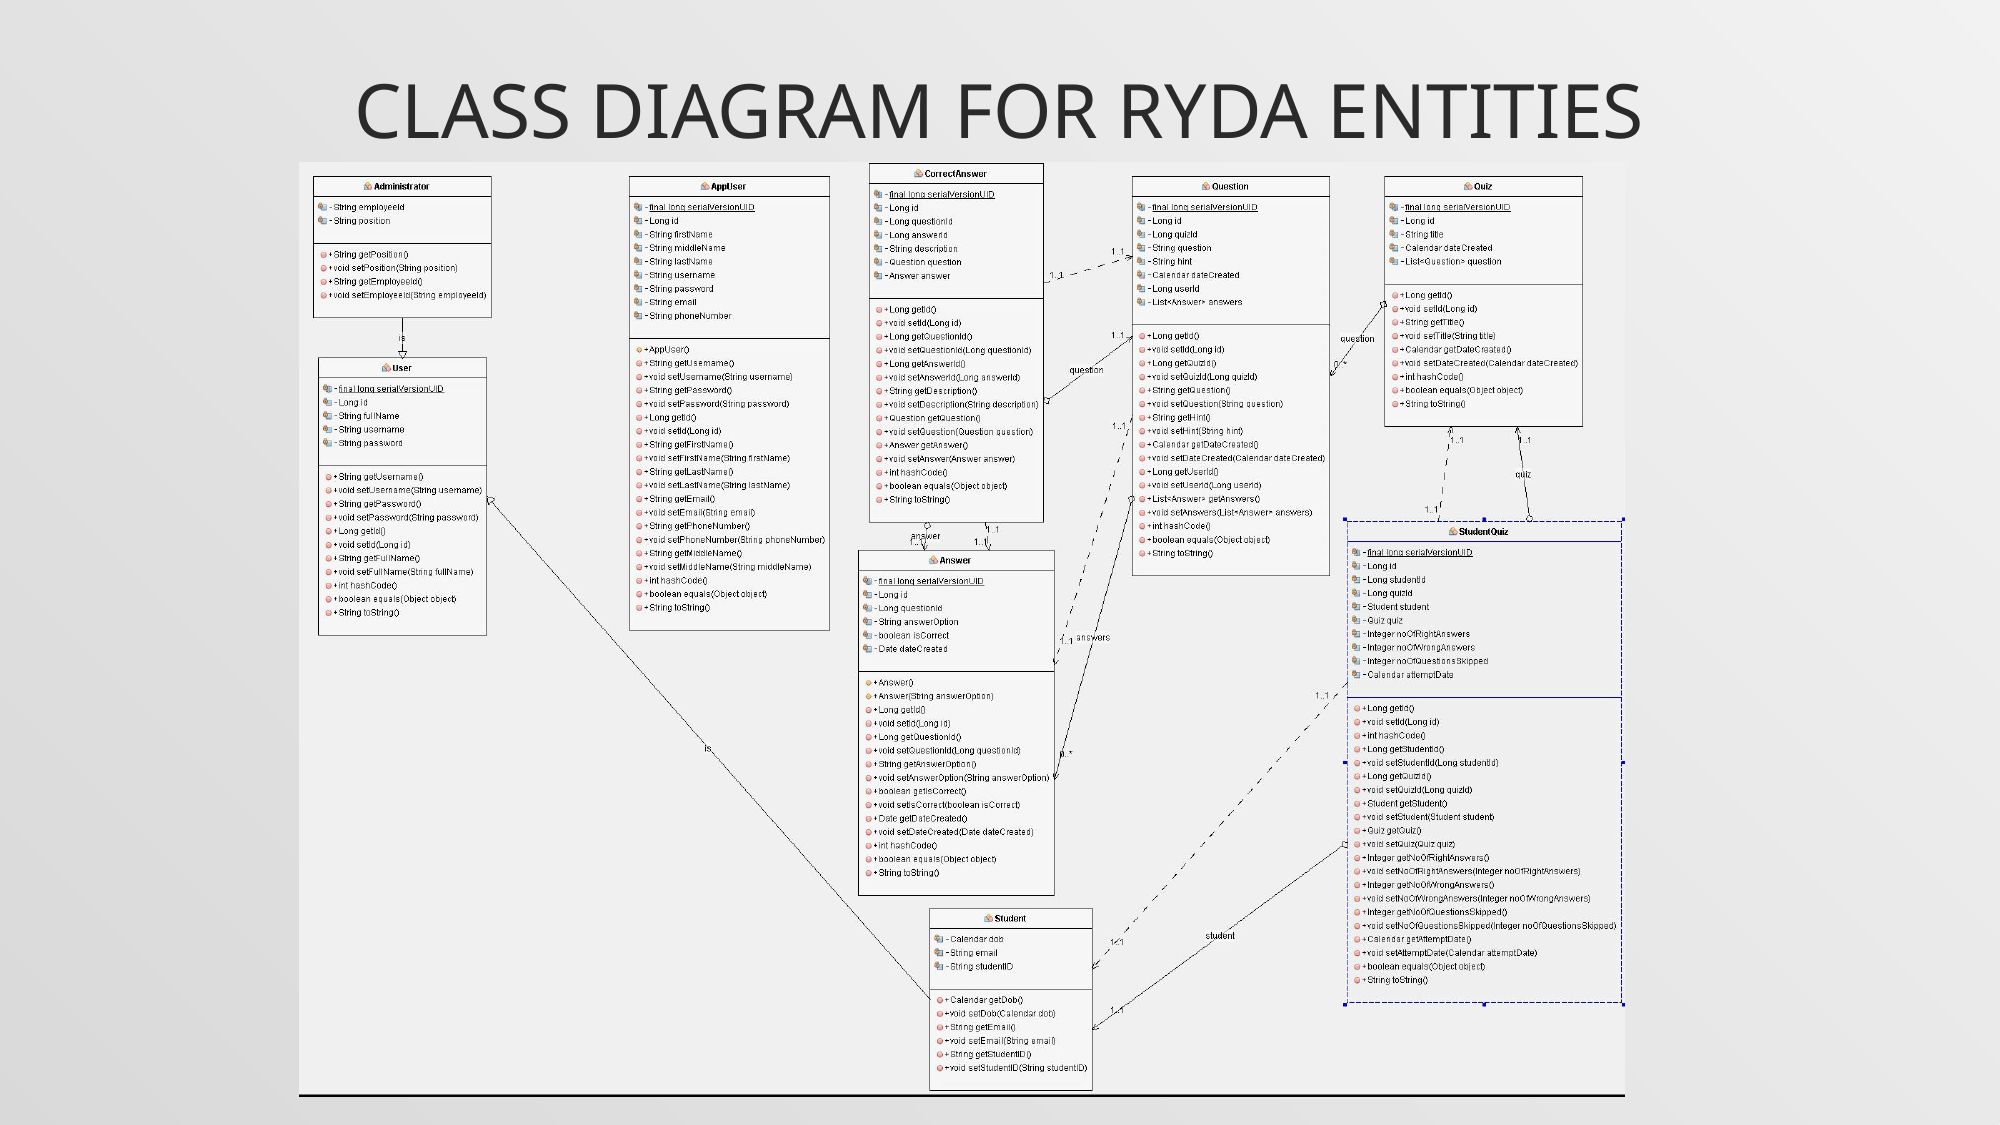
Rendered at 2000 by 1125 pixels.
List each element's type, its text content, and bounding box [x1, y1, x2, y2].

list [299, 162, 1625, 1097]
title class Diagram for ryda Entities [199, 50, 1800, 163]
